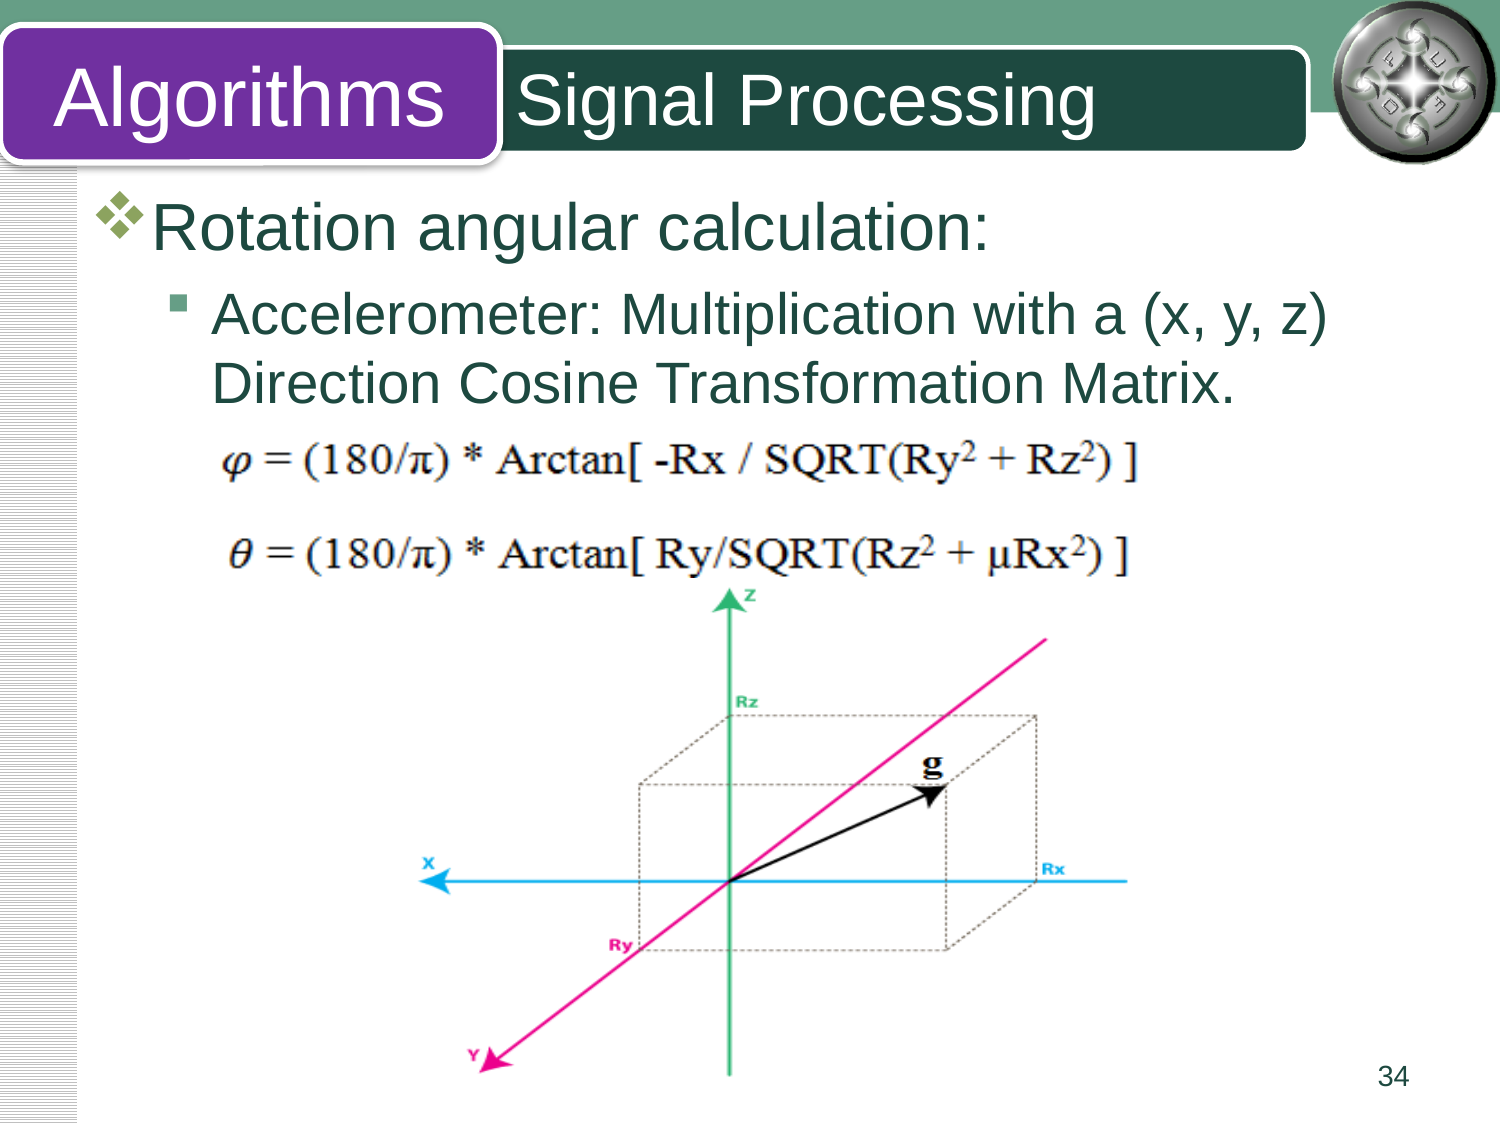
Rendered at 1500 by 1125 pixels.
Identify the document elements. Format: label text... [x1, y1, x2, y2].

list Rotation angular calculation: Accelerometer: Multiplication with a (x, y, z) Direction Cosine Transformation Matrix. [74, 176, 1426, 1001]
picture [1312, 0, 1500, 201]
title Signal Processing [508, 49, 1307, 143]
text_box Algorithms [0, 21, 504, 166]
slide_number 34 [1204, 1049, 1426, 1103]
picture [187, 424, 1201, 1125]
